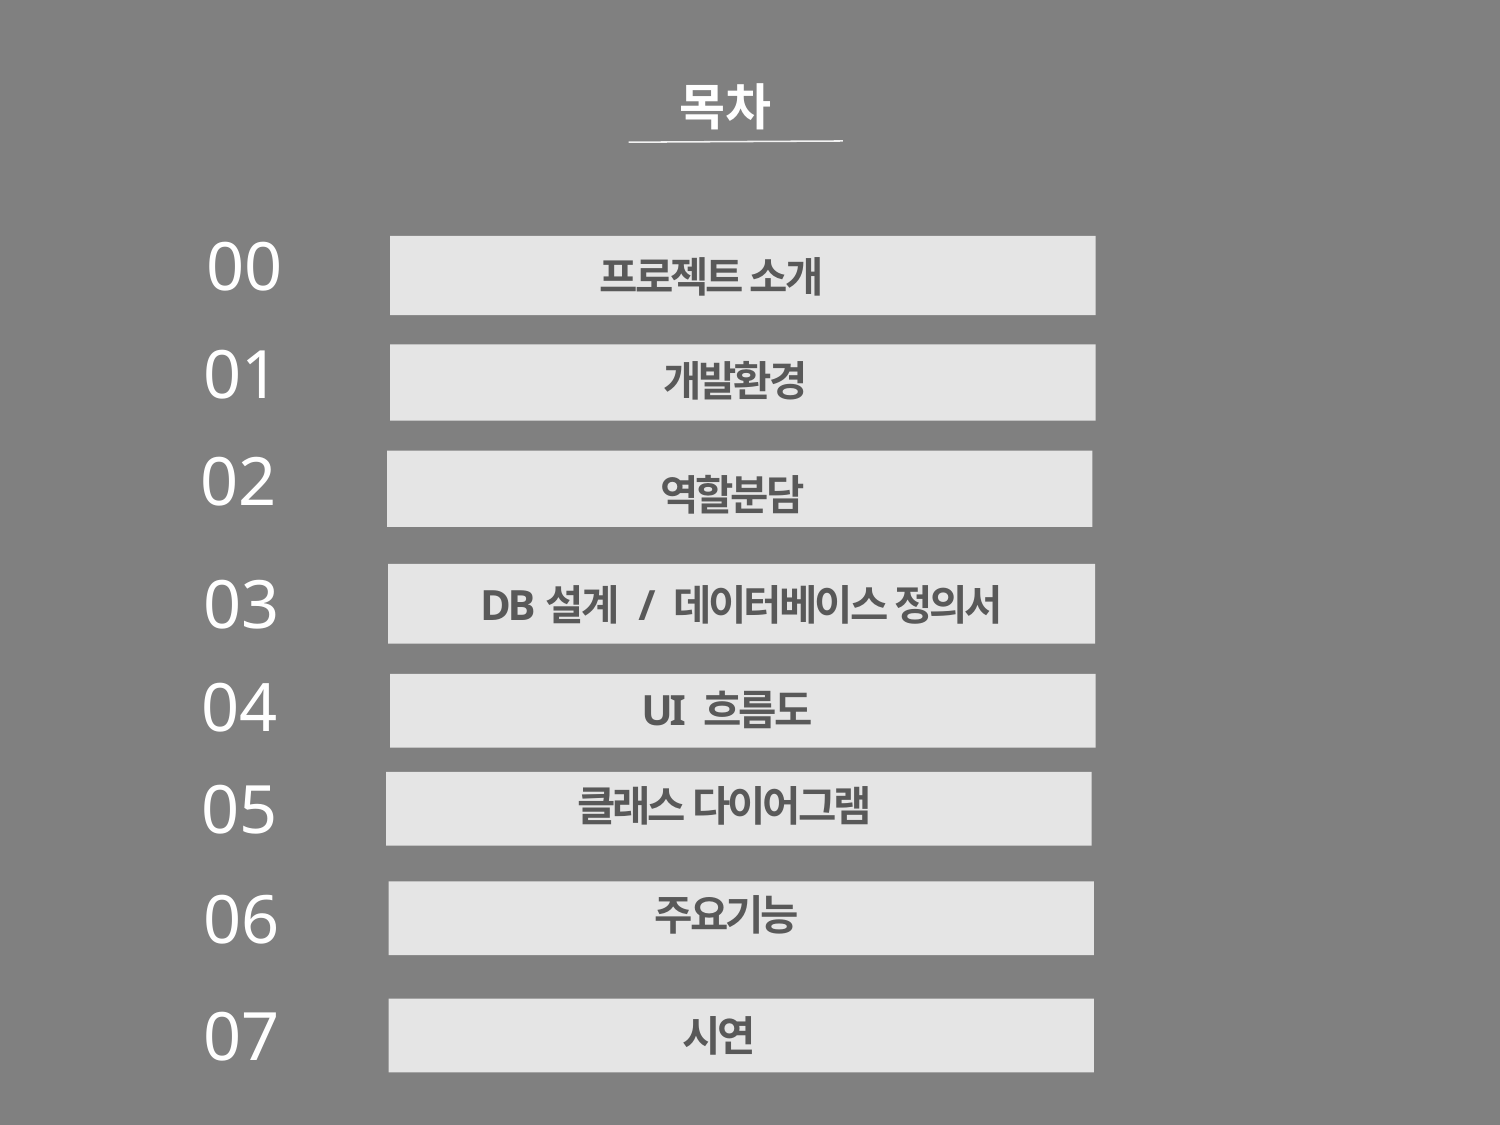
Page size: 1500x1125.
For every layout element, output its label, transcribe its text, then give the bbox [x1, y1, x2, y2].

text_box 역할분담 [379, 461, 1086, 527]
text_box 03 [188, 554, 379, 650]
text_box 프로젝트 소개 [327, 243, 1096, 309]
text_box 00 [191, 216, 411, 312]
text_box [386, 997, 1096, 1075]
text_box 01 [188, 324, 383, 420]
text_box [388, 342, 1098, 423]
text_box [386, 562, 1097, 646]
text_box UI 흐름도 [374, 676, 1080, 741]
text_box DB설계 / 데이터베이스 정의서 [405, 571, 1078, 636]
text_box 07 [188, 986, 360, 1081]
text_box [386, 879, 1096, 957]
text_box 목차 [664, 67, 808, 139]
text_box 06 [188, 868, 360, 964]
text_box 주요기능 [374, 881, 1080, 947]
text_box [385, 448, 1095, 529]
text_box 05 [186, 759, 358, 855]
text_box 04 [186, 657, 358, 753]
text_box [388, 234, 1098, 317]
text_box [388, 672, 1098, 750]
text_box 개발환경 [382, 347, 1089, 413]
text_box [384, 770, 1094, 848]
text_box 02 [185, 431, 380, 526]
text_box 시연 [366, 1002, 1072, 1068]
text_box 클래스 다이어그램 [371, 772, 1078, 837]
